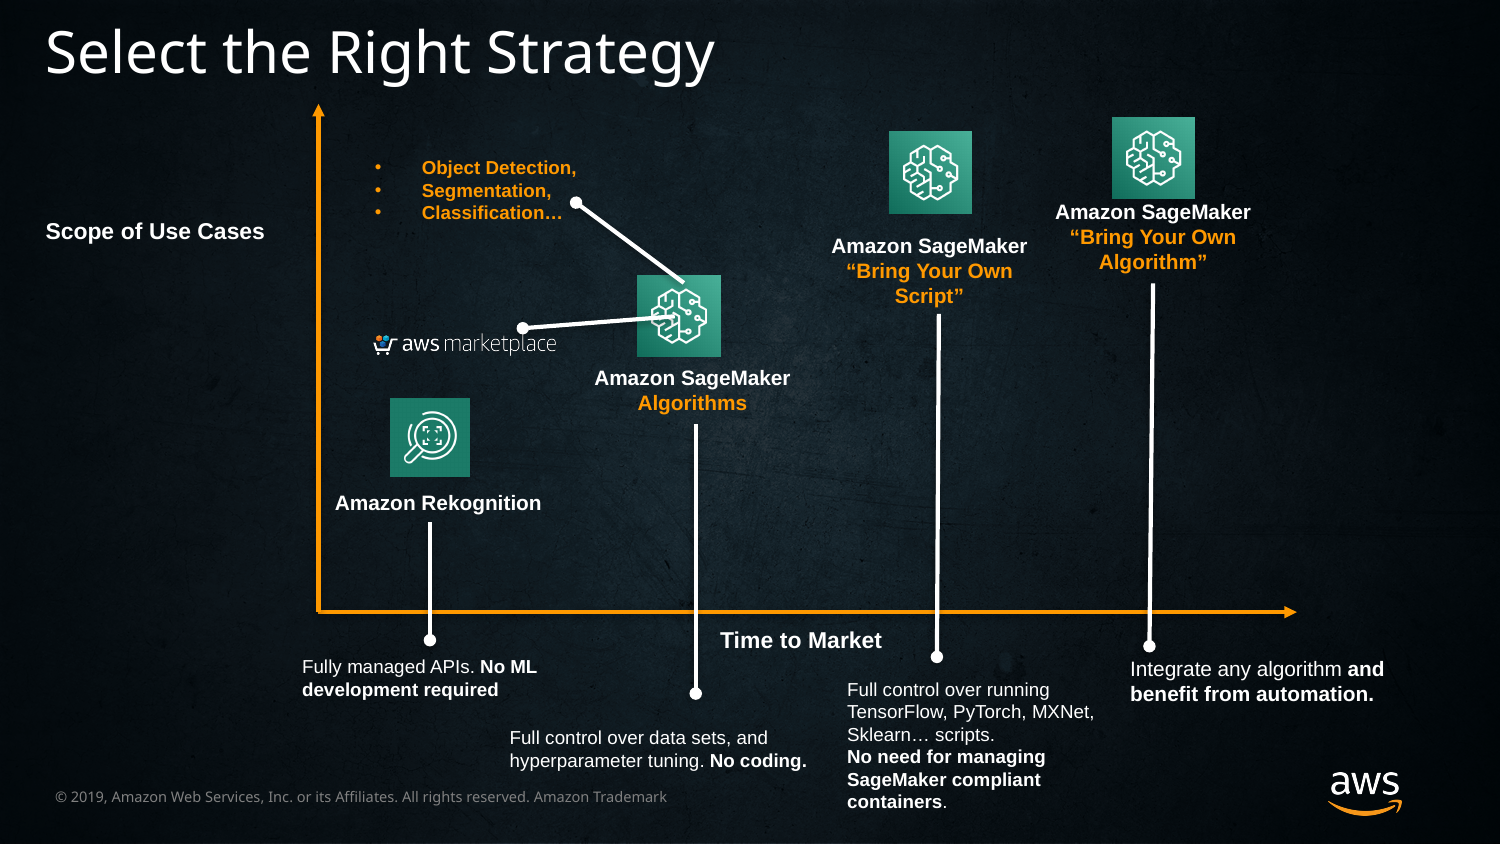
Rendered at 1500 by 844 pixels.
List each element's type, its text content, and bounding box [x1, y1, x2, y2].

text_box Select the Right Strategy [30, 8, 1500, 98]
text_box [30, 103, 1437, 822]
picture [0, 0, 1500, 844]
